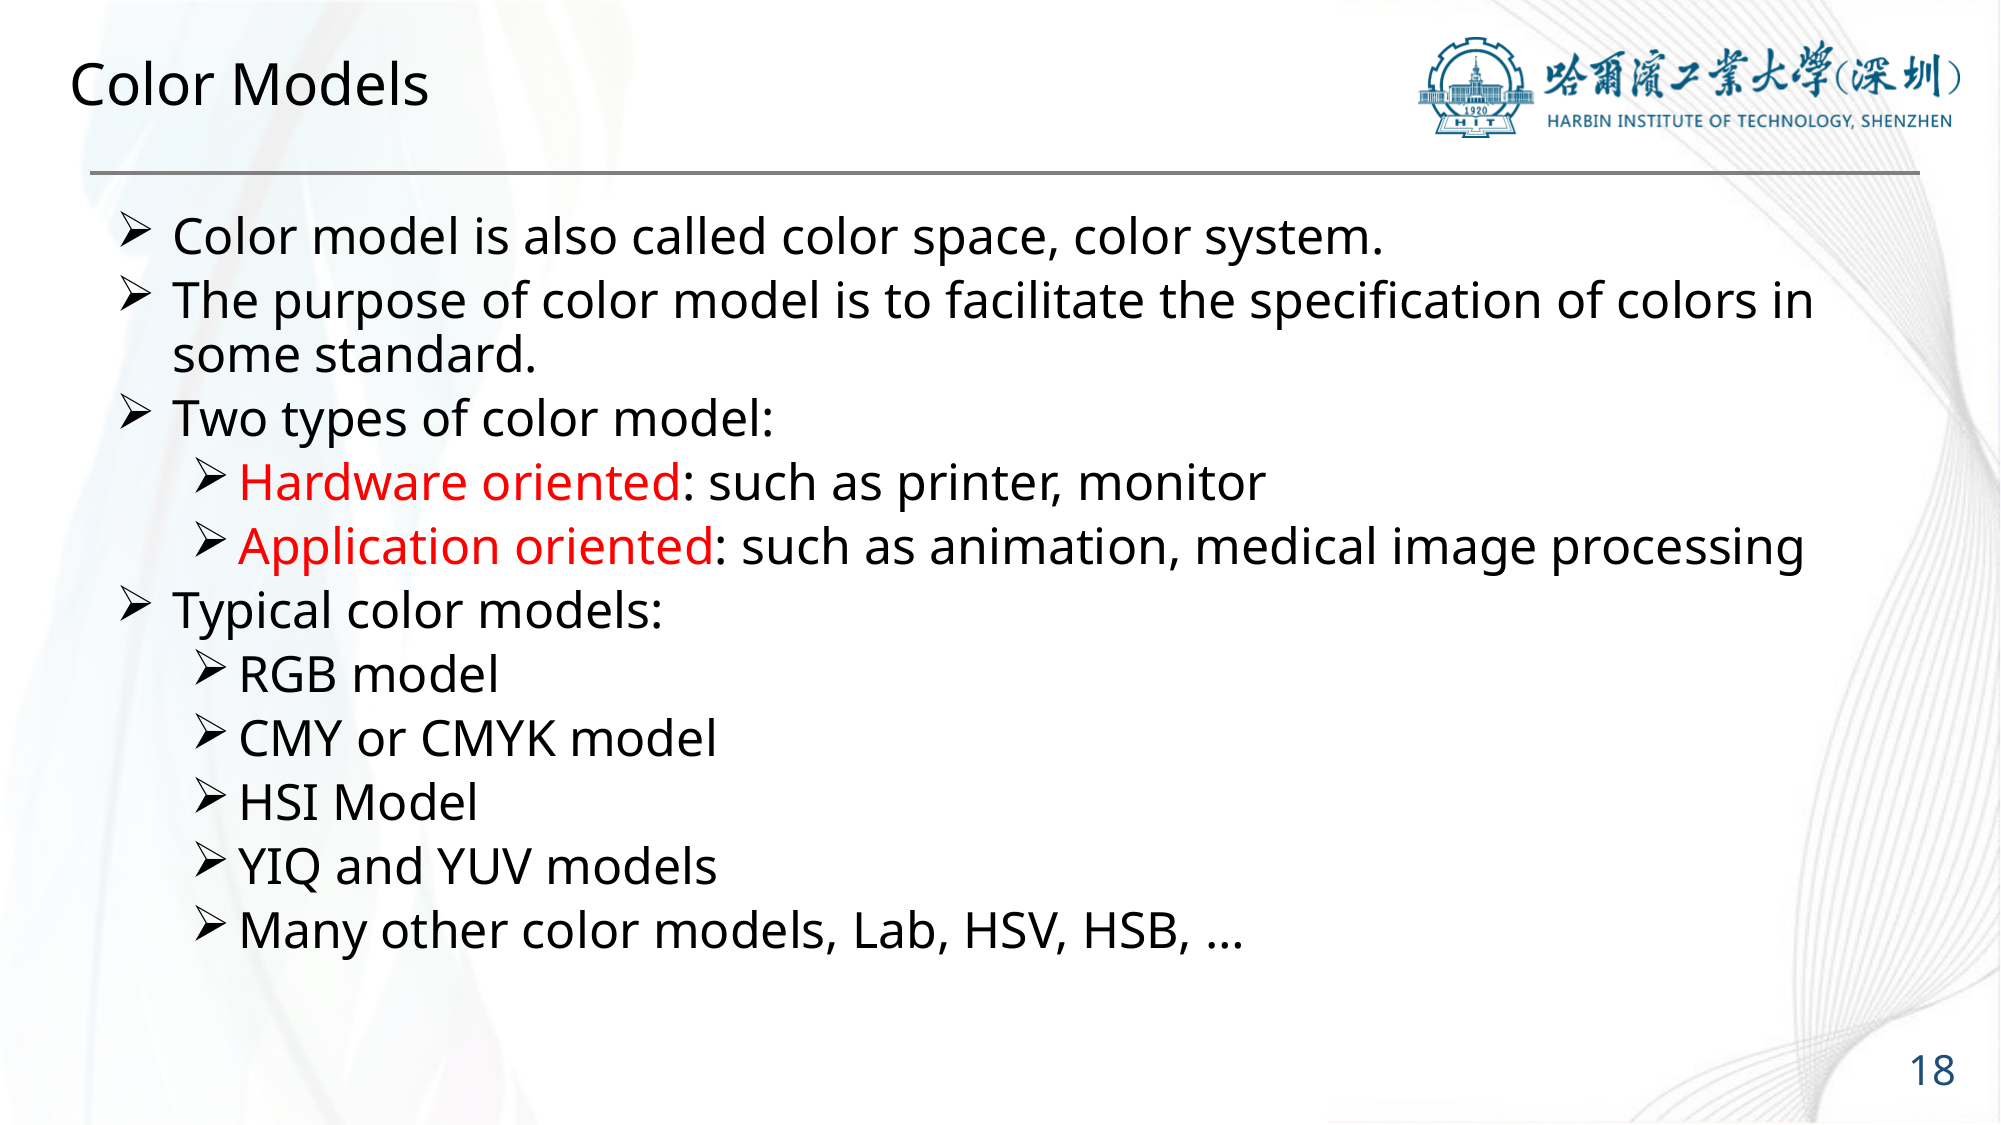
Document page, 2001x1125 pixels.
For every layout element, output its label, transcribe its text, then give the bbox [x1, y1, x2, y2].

slide_number 18 [1521, 1042, 1972, 1103]
picture [0, 0, 2001, 1125]
text_box Color model is also called color space, color system. The purpose of color model is to facilitate the specification of colors in some standard. Two types of color model: Hardware oriented: such as printer, monitor Application oriented: such as animation, medical image processing Typical color models: RGB model CMY or CMYK model HSI Model YIQ and YUV models Many other color models, Lab, HSV, HSB, … [101, 204, 1911, 1080]
title Color Models [54, 0, 1385, 174]
